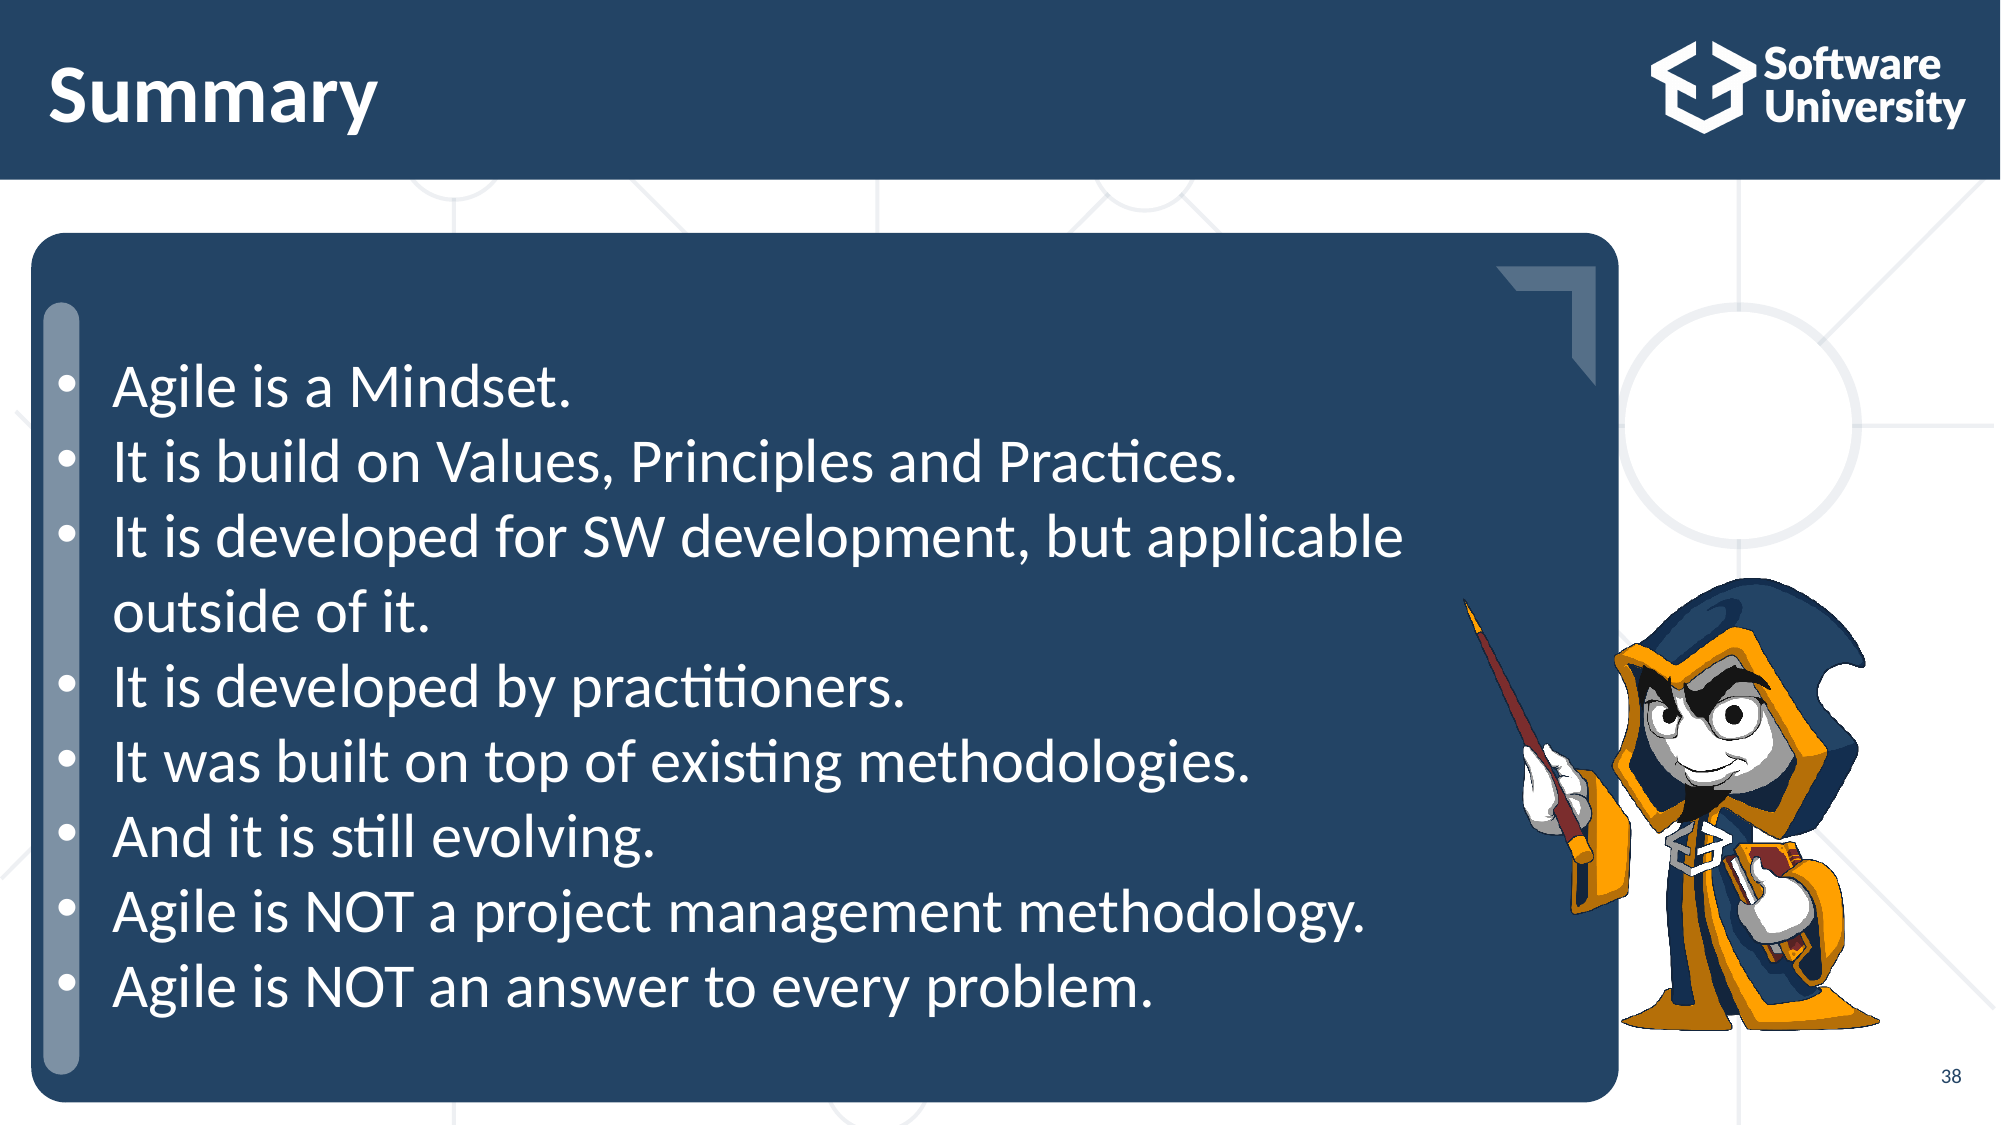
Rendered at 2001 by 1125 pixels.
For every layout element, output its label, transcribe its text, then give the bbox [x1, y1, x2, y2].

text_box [30, 232, 1619, 1103]
picture [1651, 41, 1966, 134]
slide_number 38 [1897, 1049, 1968, 1101]
title Summary [31, 16, 1625, 162]
picture [1447, 537, 1921, 1050]
